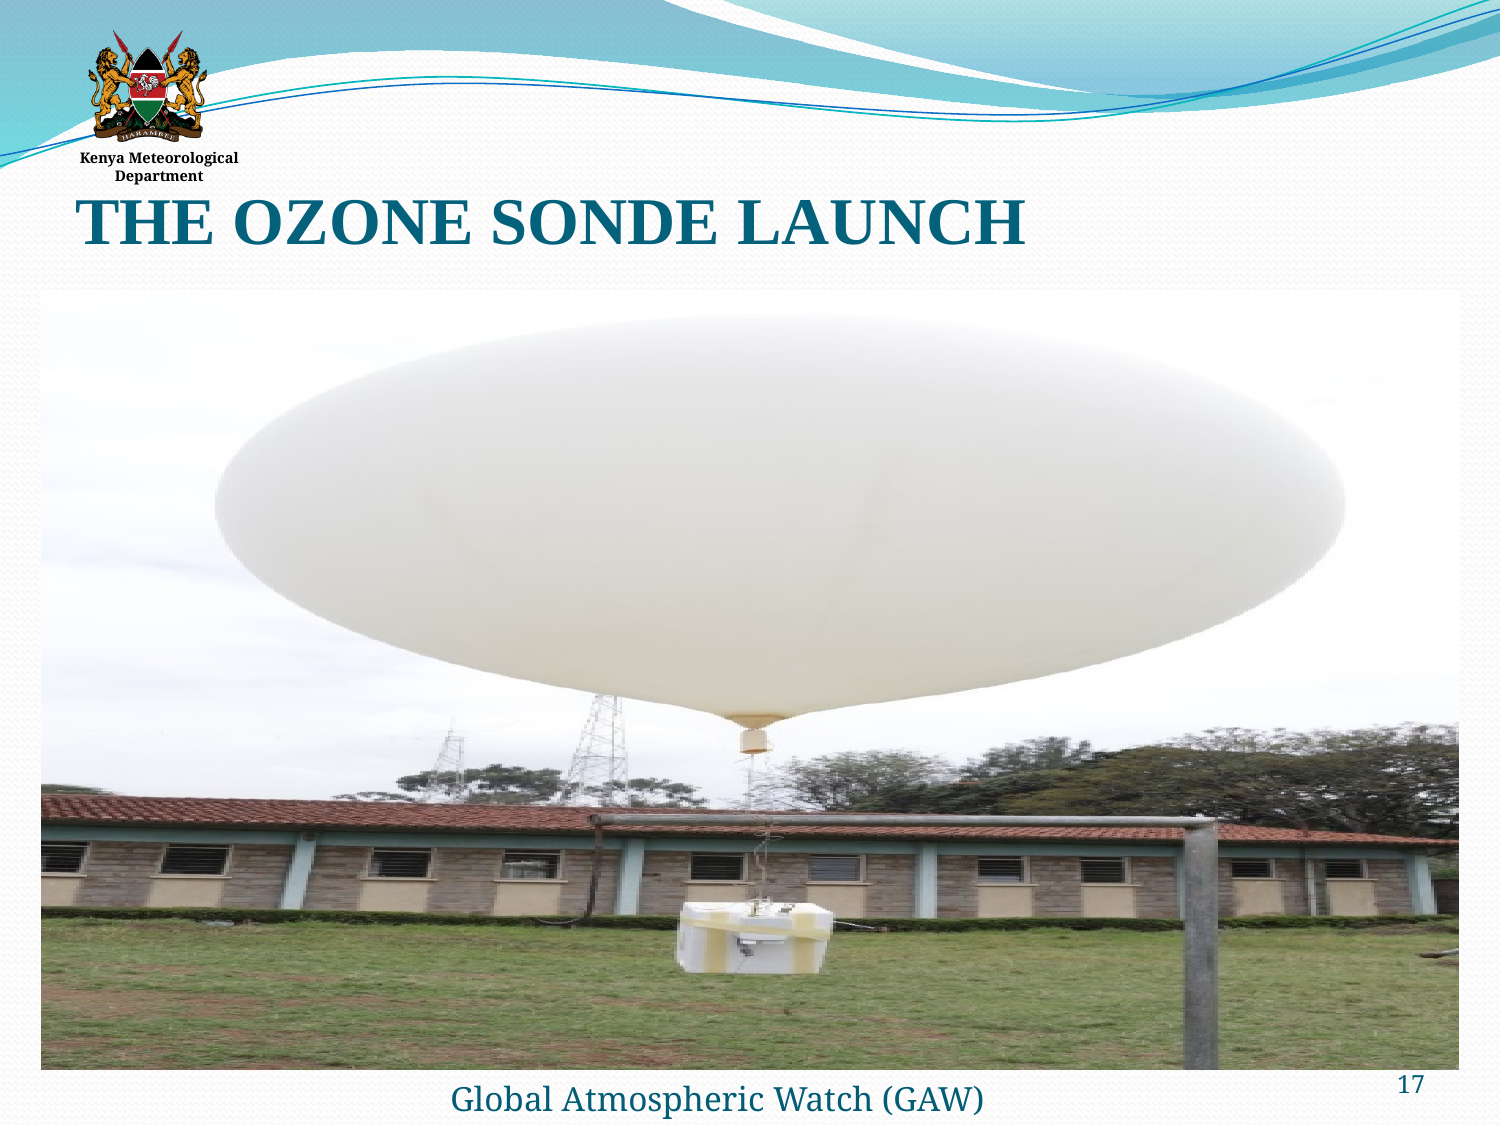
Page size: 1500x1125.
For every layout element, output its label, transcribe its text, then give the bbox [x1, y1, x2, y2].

slide_number 17 [1299, 1084, 1425, 1103]
footer Global Atmospheric Watch (GAW) [442, 1084, 993, 1119]
picture [41, 290, 1459, 1070]
title THE OZONE SONDE LAUNCH [75, 184, 1425, 259]
picture [88, 30, 207, 142]
